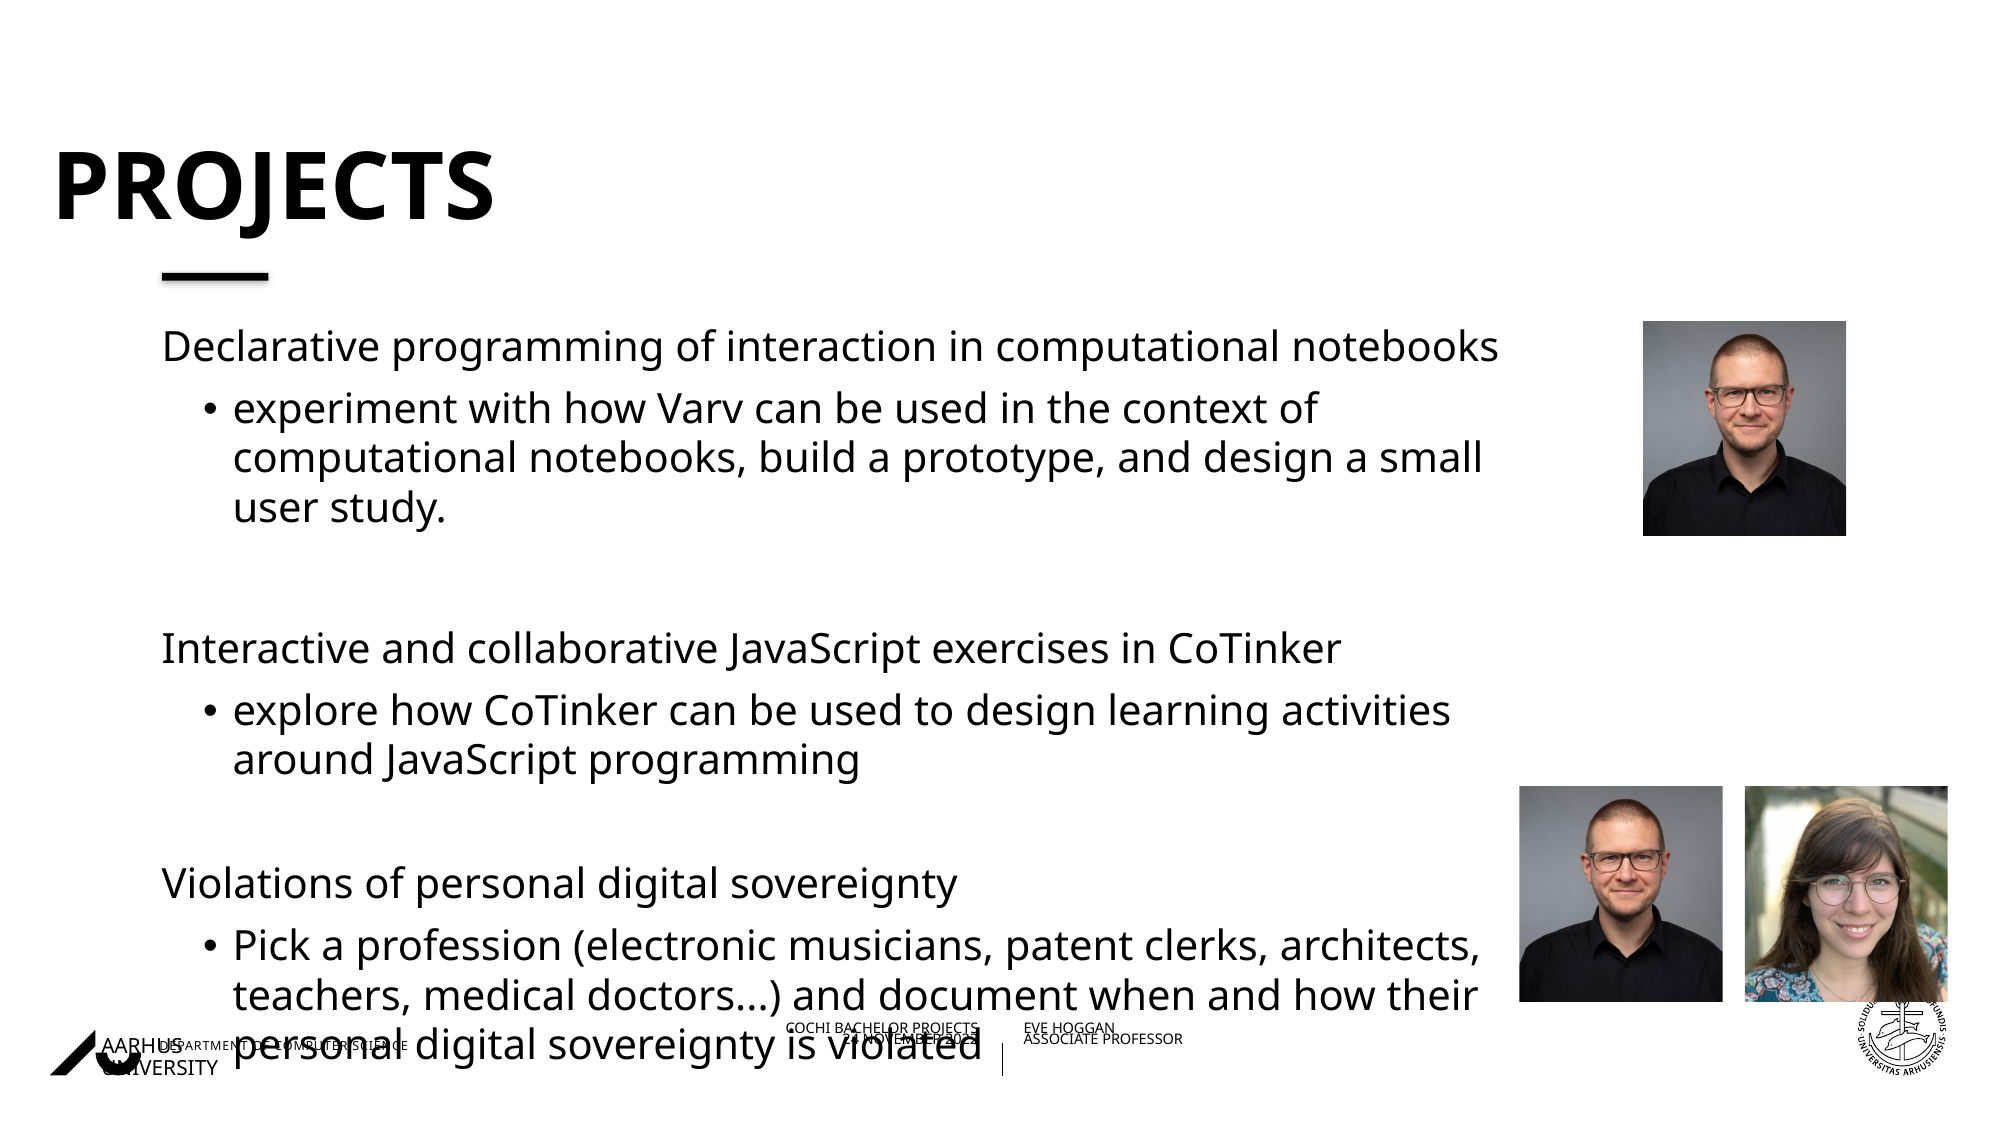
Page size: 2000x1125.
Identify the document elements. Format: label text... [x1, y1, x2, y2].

title Projects [51, 24, 1948, 240]
list Declarative programming of interaction in computational notebooks experiment with how Varv can be used in the context of computational notebooks, build a prototype, and design a small user study. Interactive and collaborative JavaScript exercises in CoTinker explore how CoTinker can be used to design learning activities around JavaScript programming Violations of personal digital sovereignty Pick a profession (electronic musicians, patent clerks, architects, teachers, medical doctors...) and document when and how their personal digital sovereignty is violated [161, 321, 1544, 968]
picture [1744, 786, 1948, 1002]
picture [1642, 321, 1847, 537]
picture [1519, 786, 1723, 1002]
